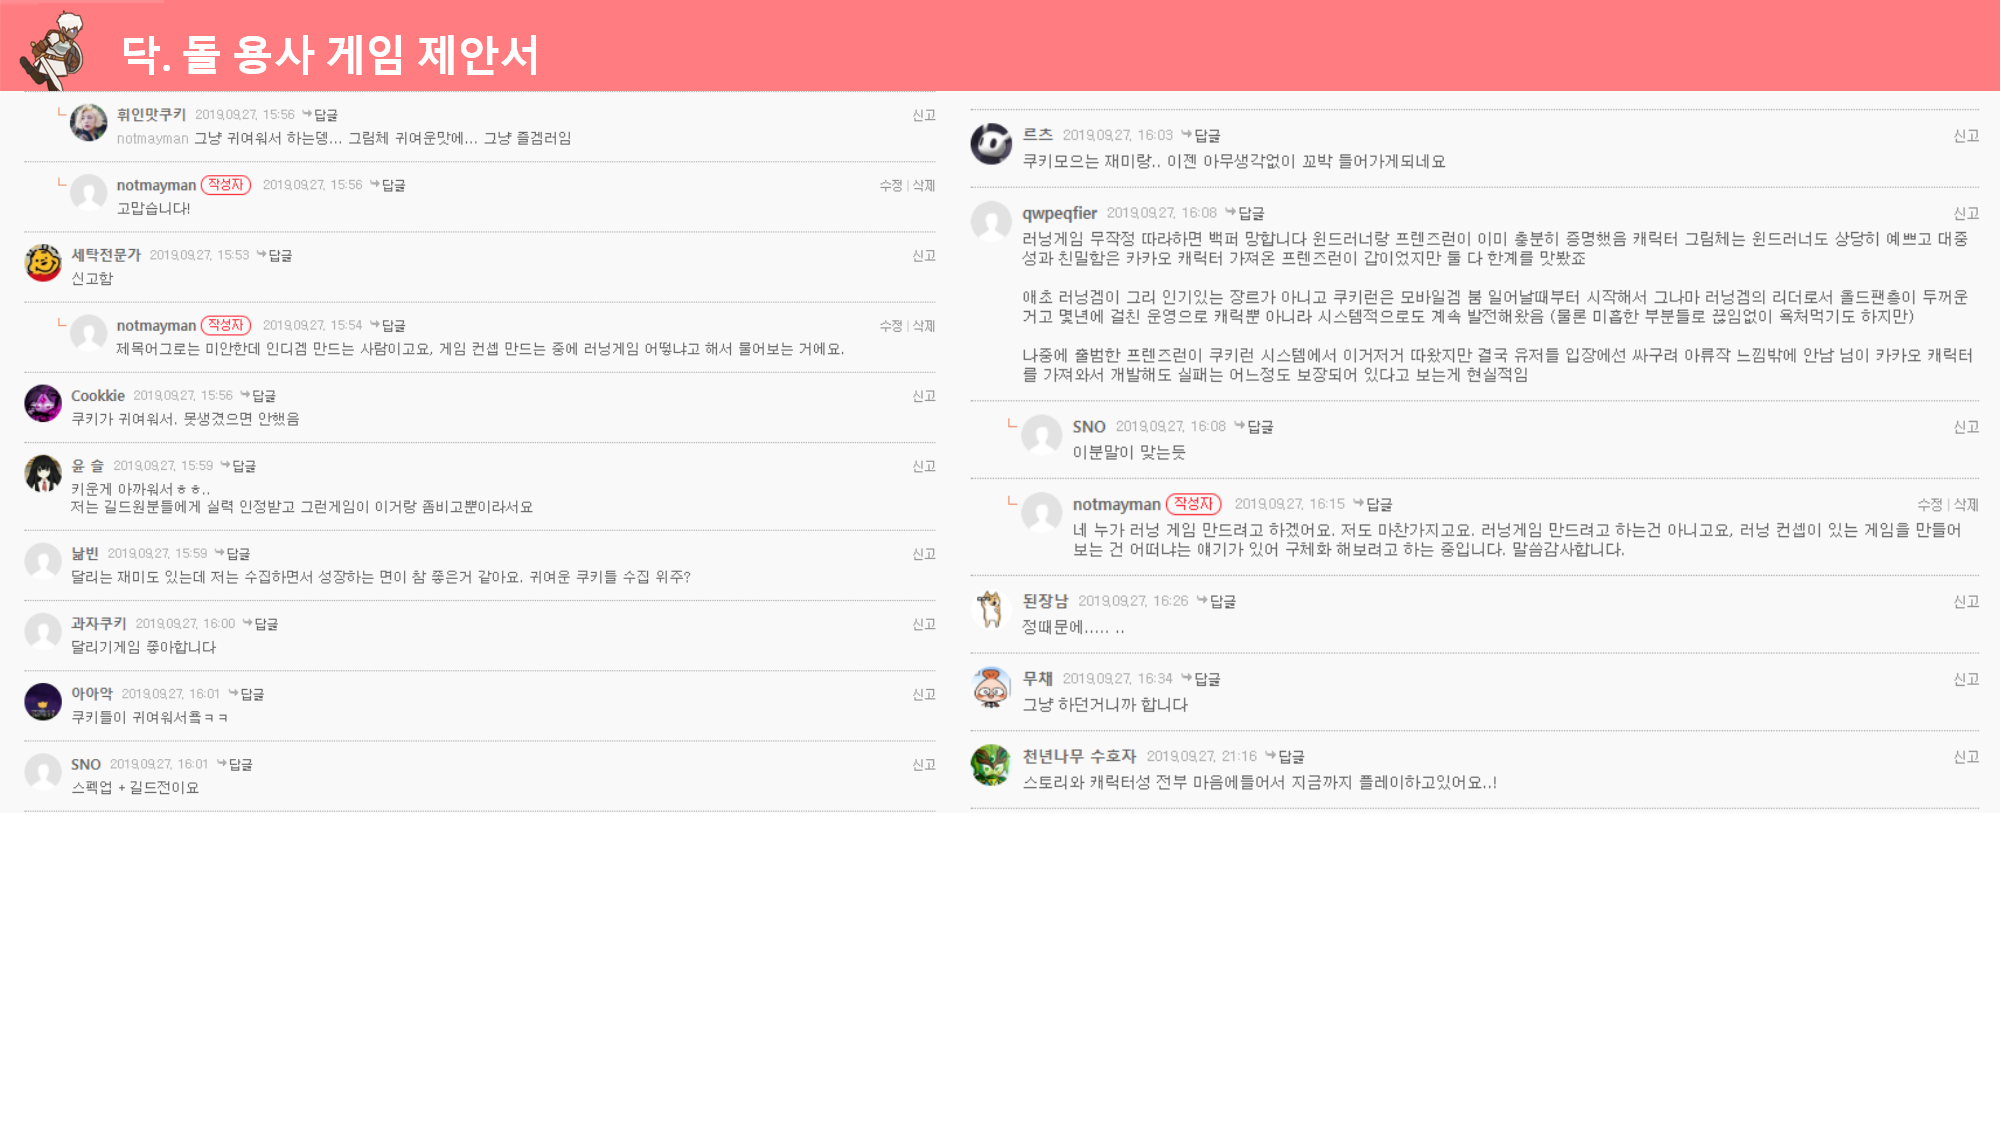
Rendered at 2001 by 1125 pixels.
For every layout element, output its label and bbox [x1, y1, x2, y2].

list [946, 91, 2000, 813]
picture [0, 0, 2000, 813]
